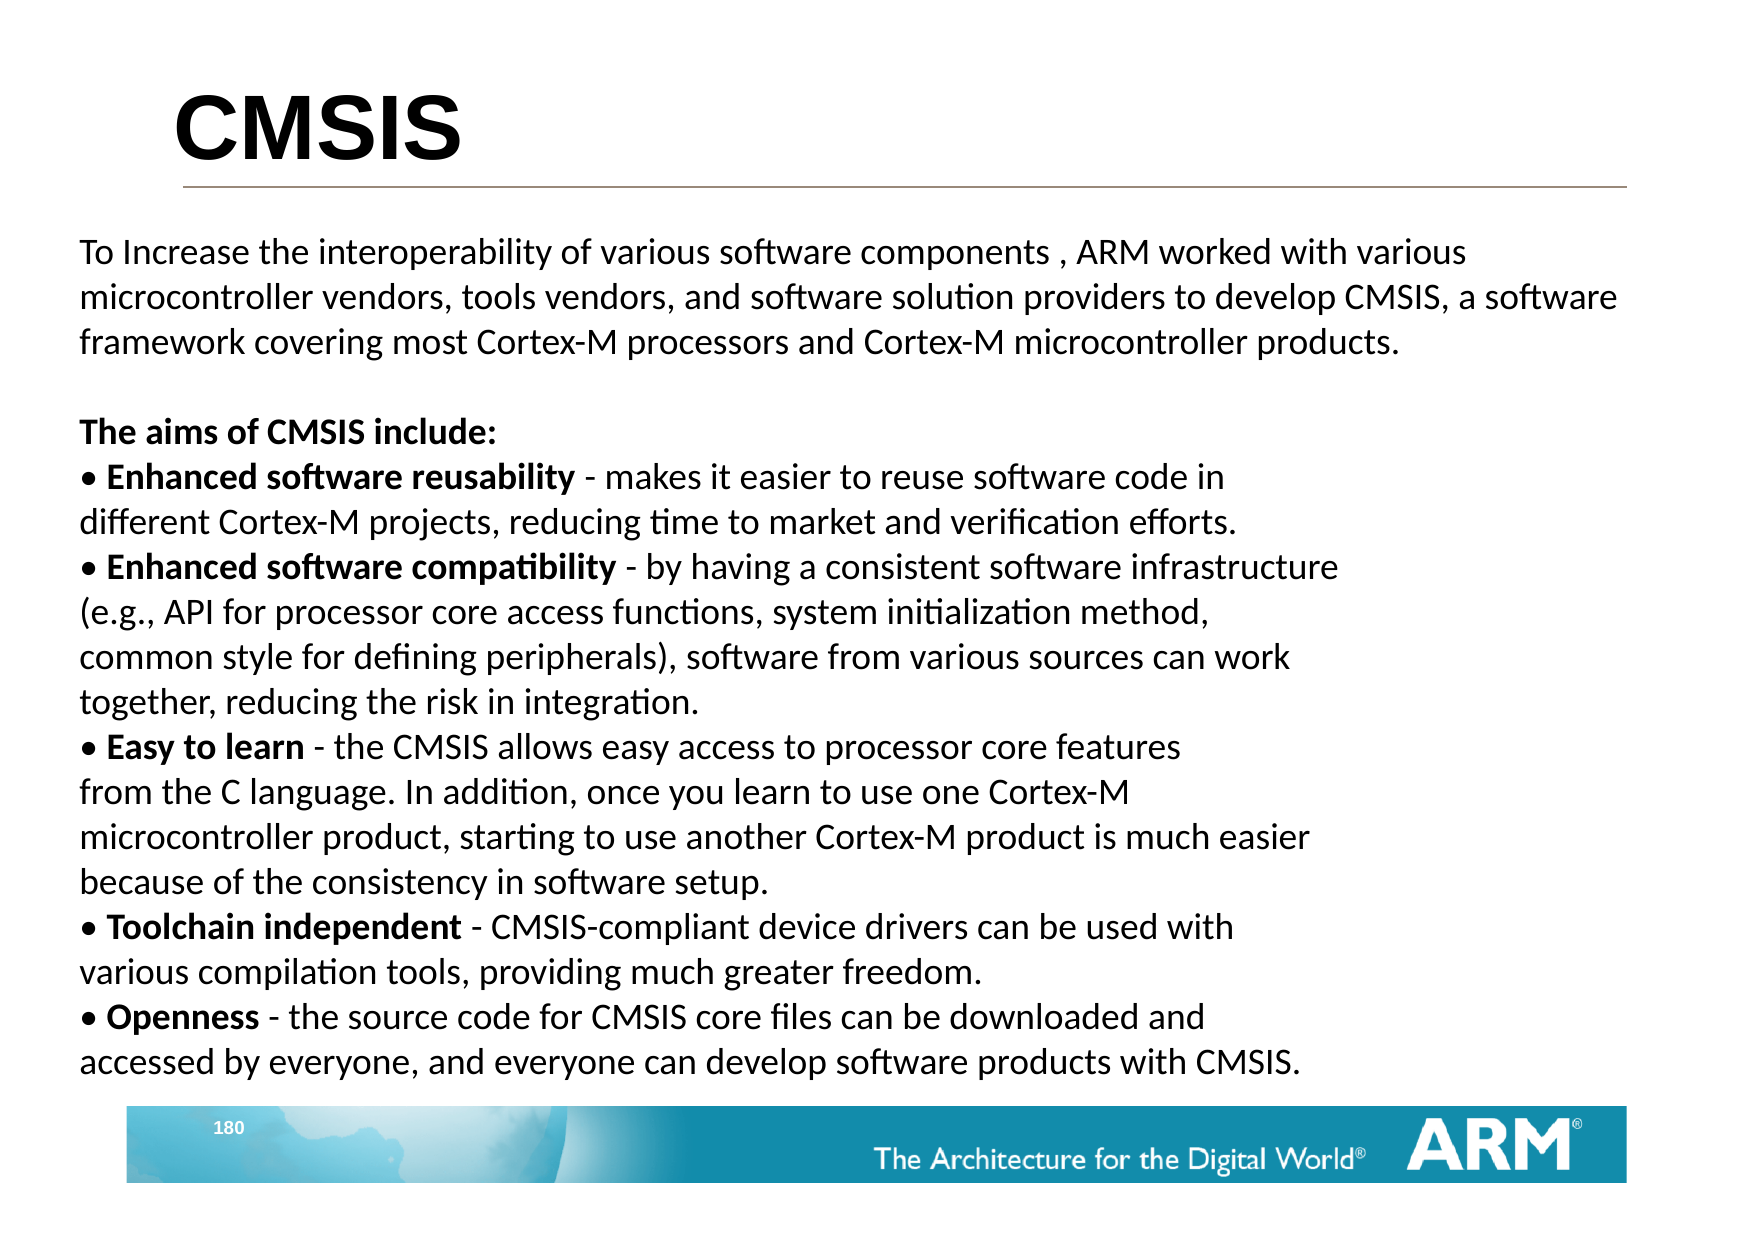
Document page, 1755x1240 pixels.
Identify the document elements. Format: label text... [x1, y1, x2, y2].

picture [126, 1106, 1627, 1183]
slide_number 180 [198, 1115, 287, 1176]
title CMSIS [173, 80, 1581, 172]
text_box To Increase the interoperability of various software components , ARM worked with various microcontroller vendors, tools vendors, and software solution providers to develop CMSIS, a software framework covering most Cortex-M processors and Cortex-M microcontroller products. The aims of CMSIS include: • Enhanced software reusability - makes it easier to reuse software code in different Cortex-M projects, reducing time to market and verification efforts. • Enhanced software compatibility - by having a consistent software infrastructure (e.g., API for processor core access functions, system initialization method, common style for defining peripherals), software from various sources can work together, reducing the risk in integration. • Easy to learn - the CMSIS allows easy access to processor core features from the C language. In addition, once you learn to use one Cortex-M microcontroller product, starting to use another Cortex-M product is much easier because of the consistency in software setup. • Toolchain independent - CMSIS-compliant device drivers can be used with various compilation tools, providing much greater freedom. • Openness - the source code for CMSIS core files can be downloaded and accessed by everyone, and everyone can develop software products with CMSIS. [64, 219, 1690, 1090]
